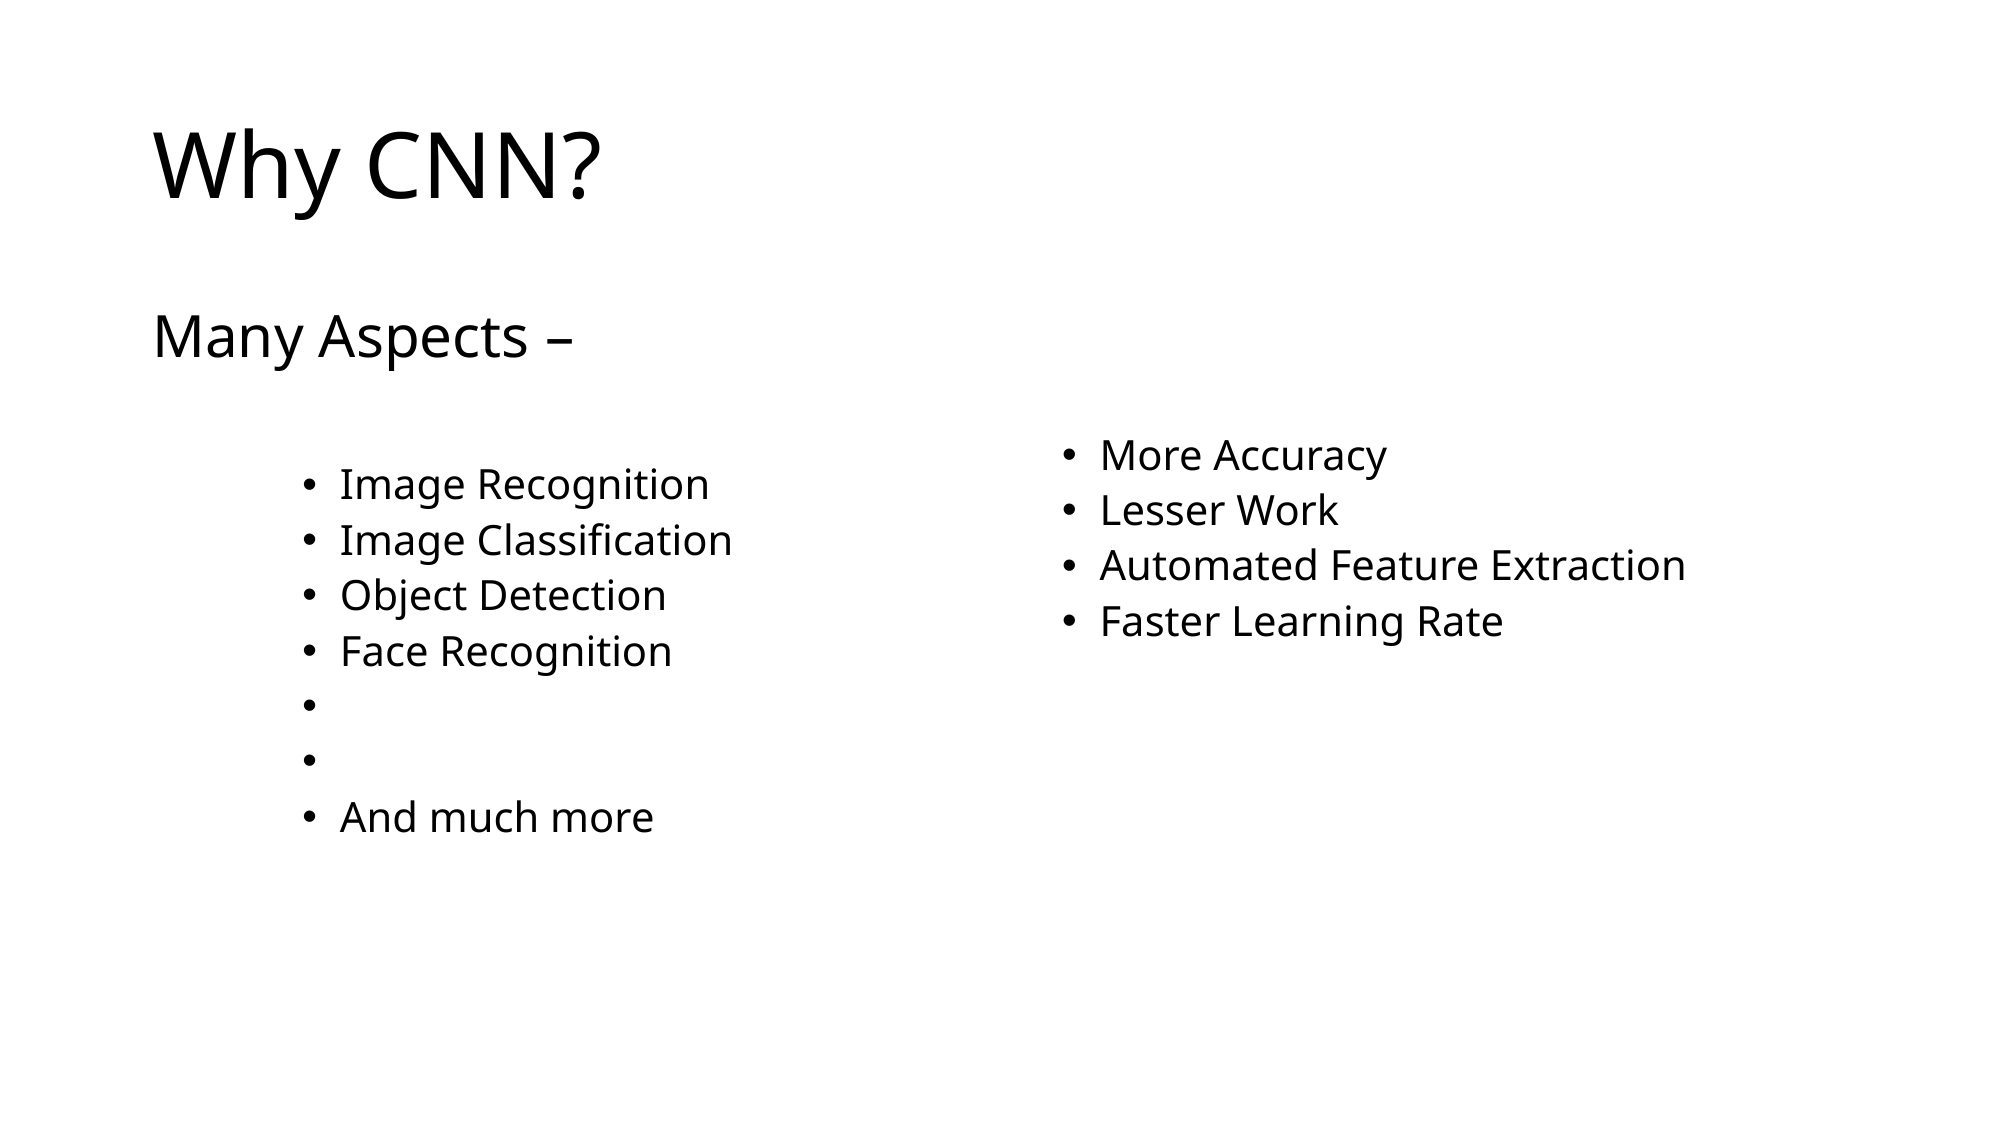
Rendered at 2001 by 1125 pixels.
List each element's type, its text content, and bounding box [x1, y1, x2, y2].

title Why CNN? [137, 59, 1863, 278]
list Many Aspects – Image Recognition Image Classification Object Detection Face Recognition And much more [137, 299, 852, 834]
text_box More Accuracy Lesser Work Automated Feature Extraction Faster Learning Rate [896, 426, 1714, 888]
